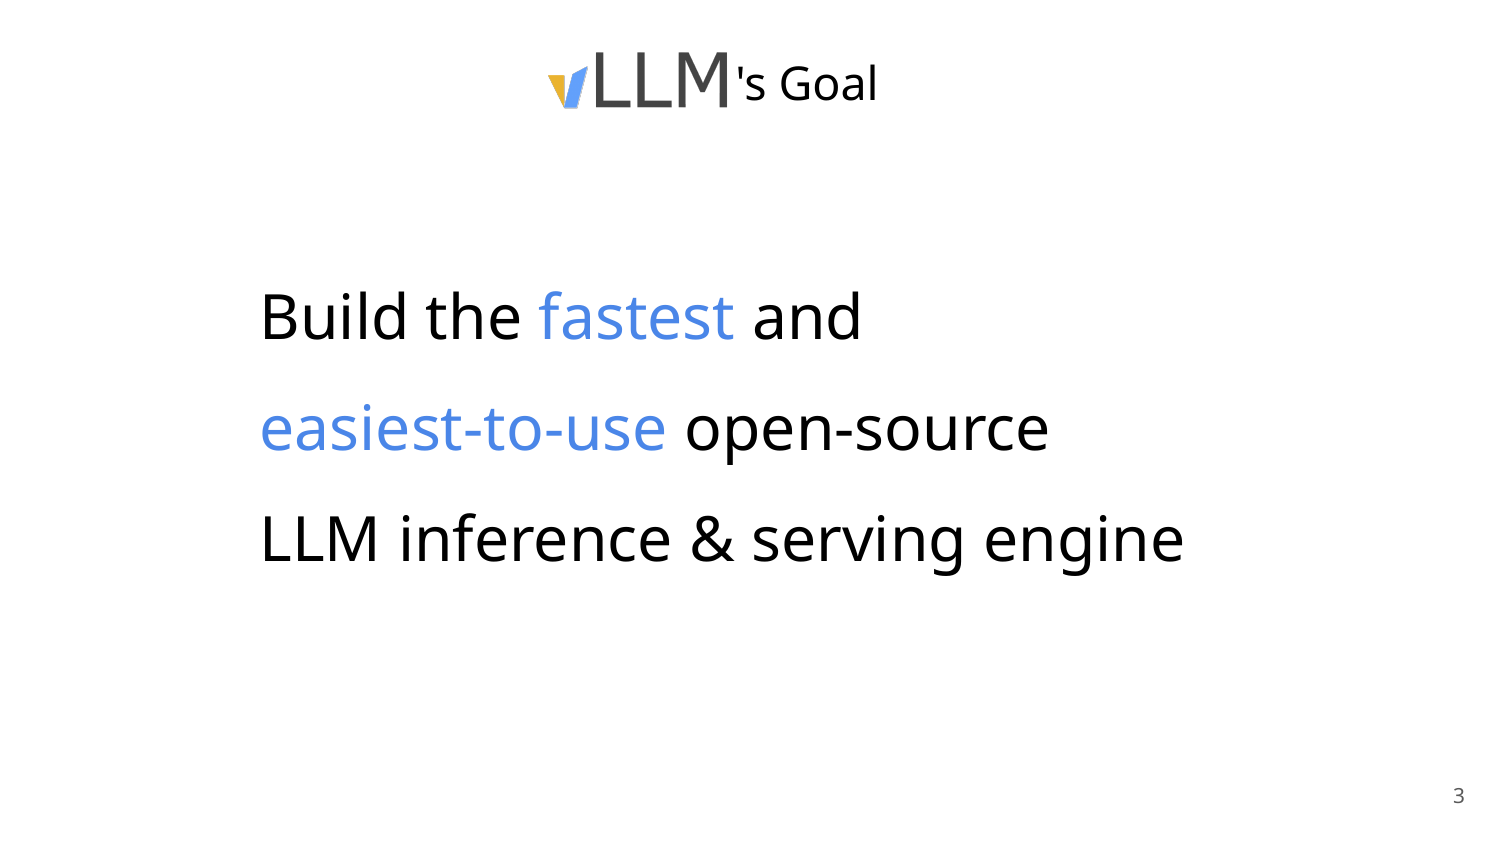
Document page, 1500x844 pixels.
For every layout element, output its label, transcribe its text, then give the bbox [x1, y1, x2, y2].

slide_number ‹#› [1389, 764, 1480, 830]
title vLLM's Goal [51, 35, 1449, 130]
picture [540, 39, 736, 120]
list Build the fastest and easiest-to-use open-source LLM inference & serving engine [244, 154, 1256, 686]
